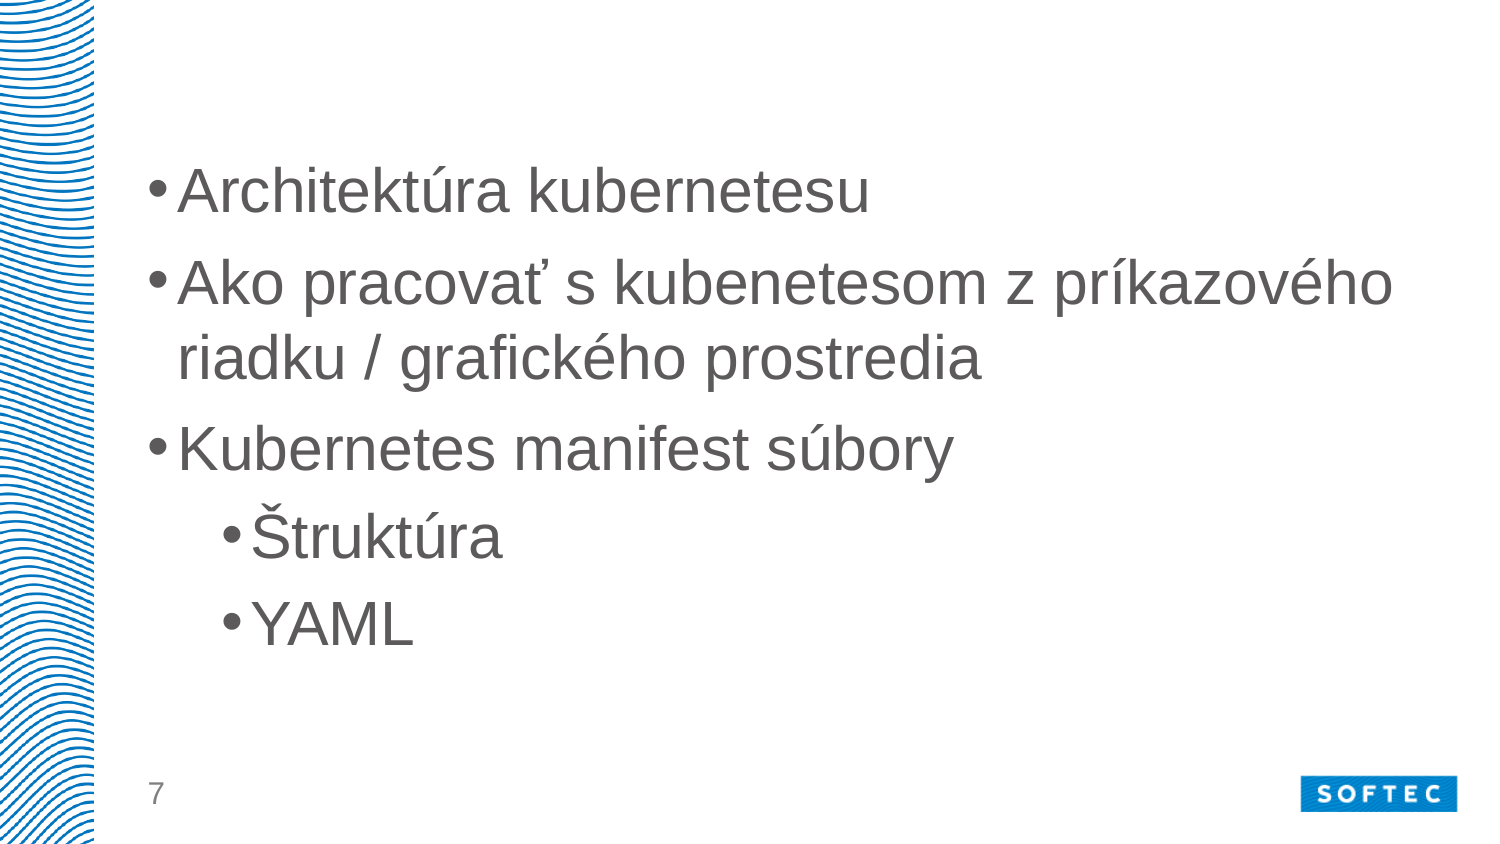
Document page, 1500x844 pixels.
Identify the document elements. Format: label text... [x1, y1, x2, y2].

picture [0, 0, 94, 844]
picture [1297, 772, 1500, 844]
list Architektúra kubernetesu Ako pracovať s kubenetesom z príkazového riadku / grafického prostredia Kubernetes manifest súbory Štruktúra YAML [147, 150, 1412, 741]
